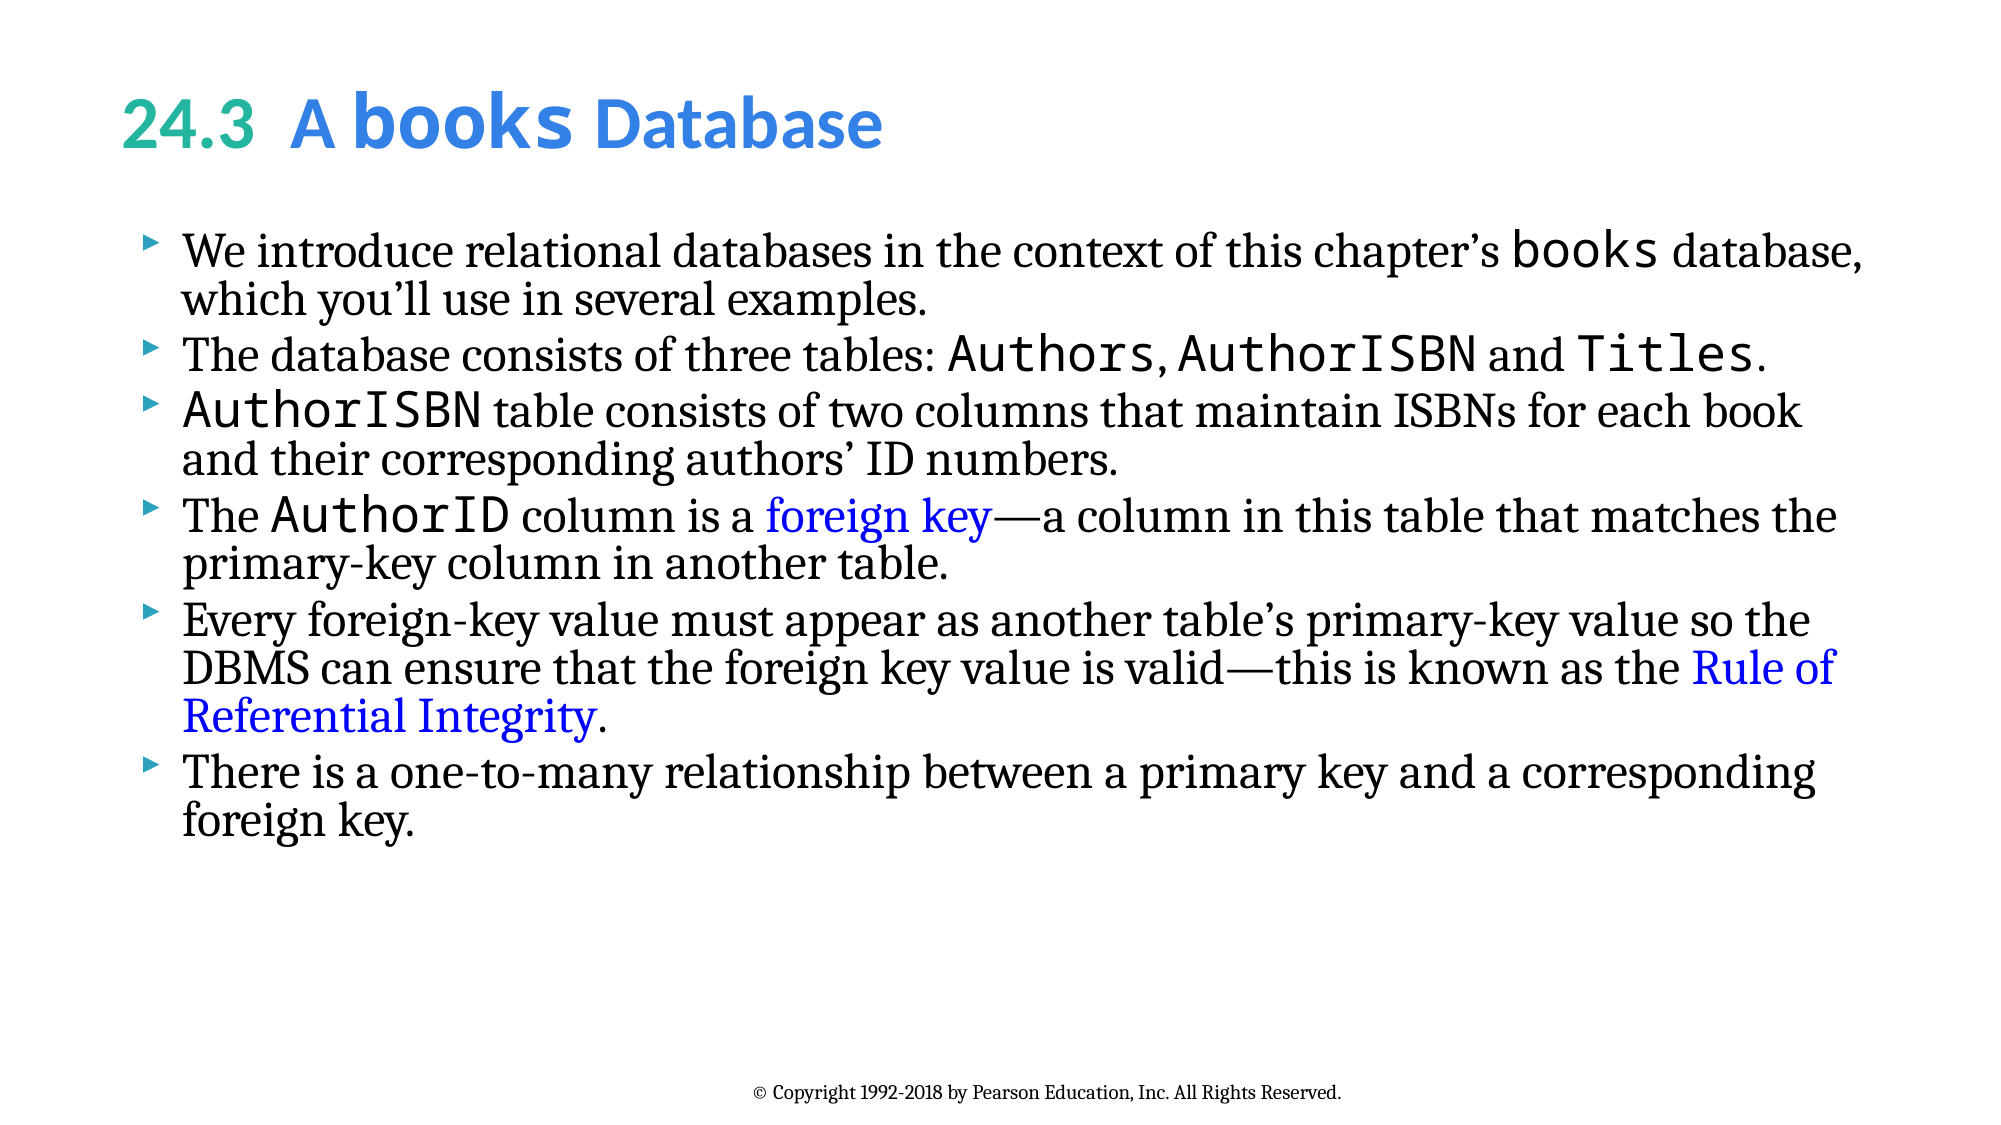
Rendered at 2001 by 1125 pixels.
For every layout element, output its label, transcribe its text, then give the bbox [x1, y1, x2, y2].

title 24.3 A books Database [107, 24, 1892, 213]
footer © Copyright 1992-2018 by Pearson Education, Inc. All Rights Reserved. [736, 1051, 1892, 1112]
list We introduce relational databases in the context of this chapter’s books database, which you’ll use in several examples. The database consists of three tables: Authors, AuthorISBN and Titles. AuthorISBN table consists of two columns that maintain ISBNs for each book and their corresponding authors’ ID numbers. The AuthorID column is a foreign key—a column in this table that matches the primary-key column in another table. Every foreign-key value must appear as another table’s primary-key value so the DBMS can ensure that the foreign key value is valid—this is known as the Rule of Referential Integrity. There is a one-to-many relationship between a primary key and a corresponding foreign key. [107, 221, 1892, 964]
